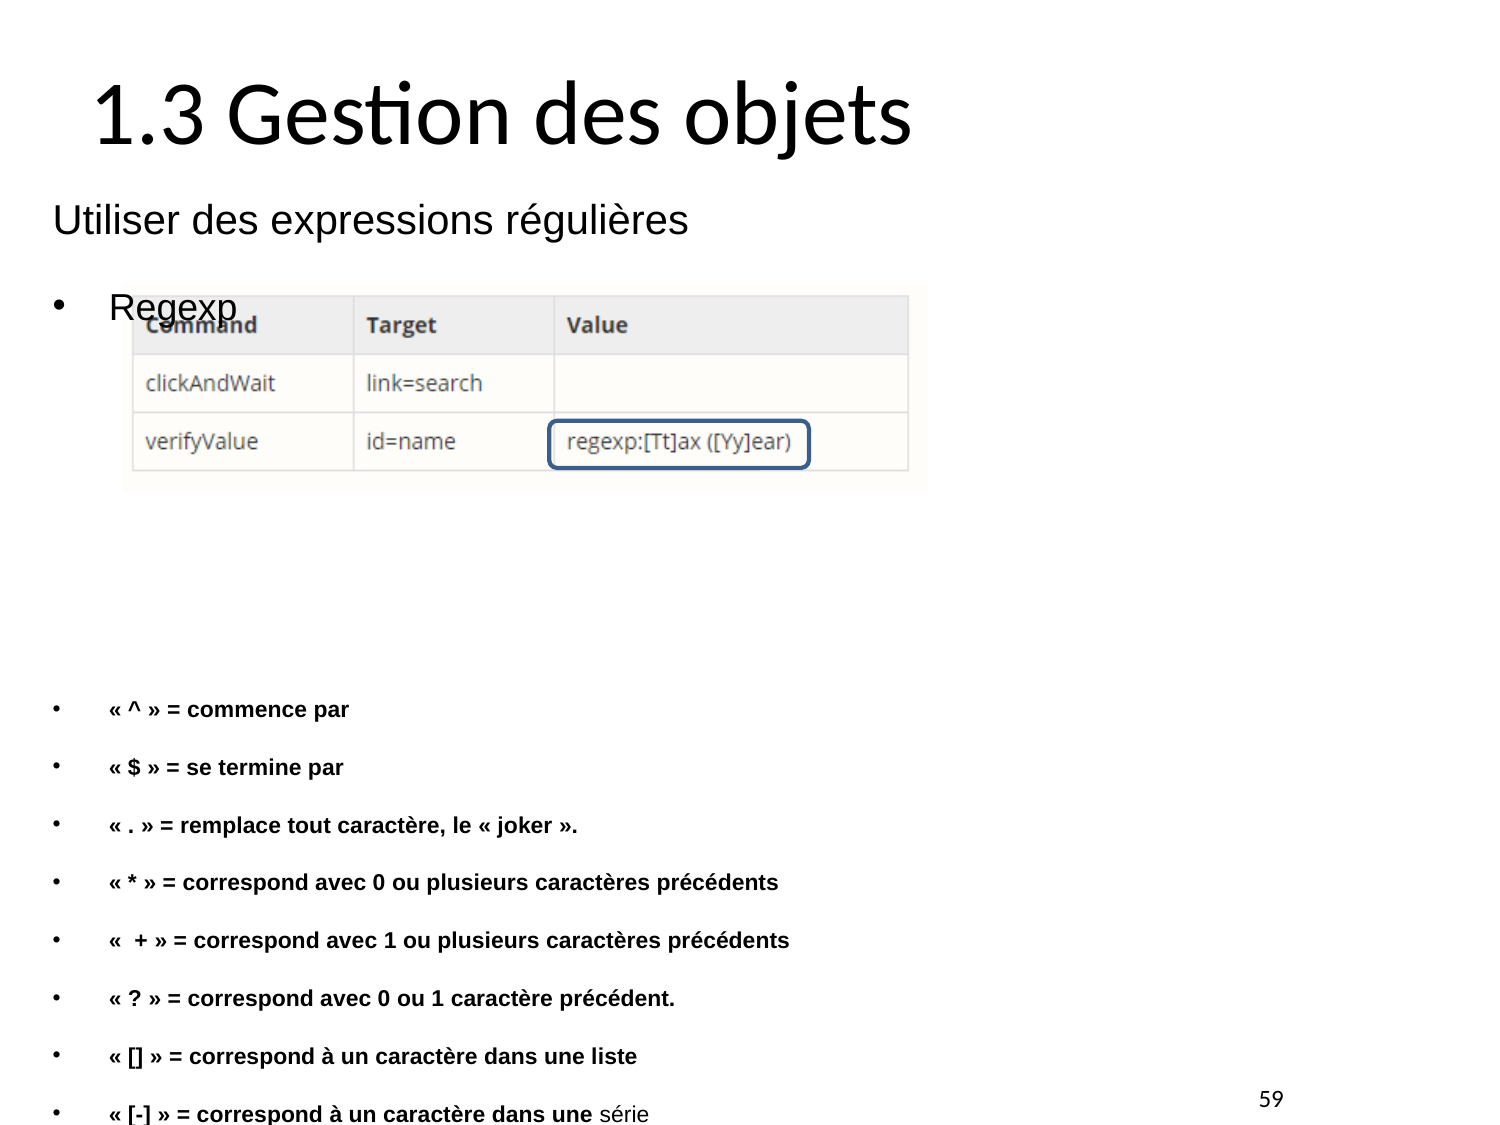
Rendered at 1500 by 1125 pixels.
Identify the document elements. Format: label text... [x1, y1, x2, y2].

slide_number 59 [1128, 1065, 1300, 1125]
text_box 1.3 Gestion des objets [74, 45, 1425, 233]
list Utiliser des expressions régulières Regexp « ^ » = commence par « $ » = se termine par « . » = remplace tout caractère, le « joker ». « * » = correspond avec 0 ou plusieurs caractères précédents « + » = correspond avec 1 ou plusieurs caractères précédents « ? » = correspond avec 0 ou 1 caractère précédent. « [] » = correspond à un caractère dans une liste « [-] » = correspond à un caractère dans une série « [^abc] » = ne correspond à aucun caractère de la série « {} » = répète le précédent caractère [37, 160, 1463, 586]
picture [123, 283, 928, 492]
